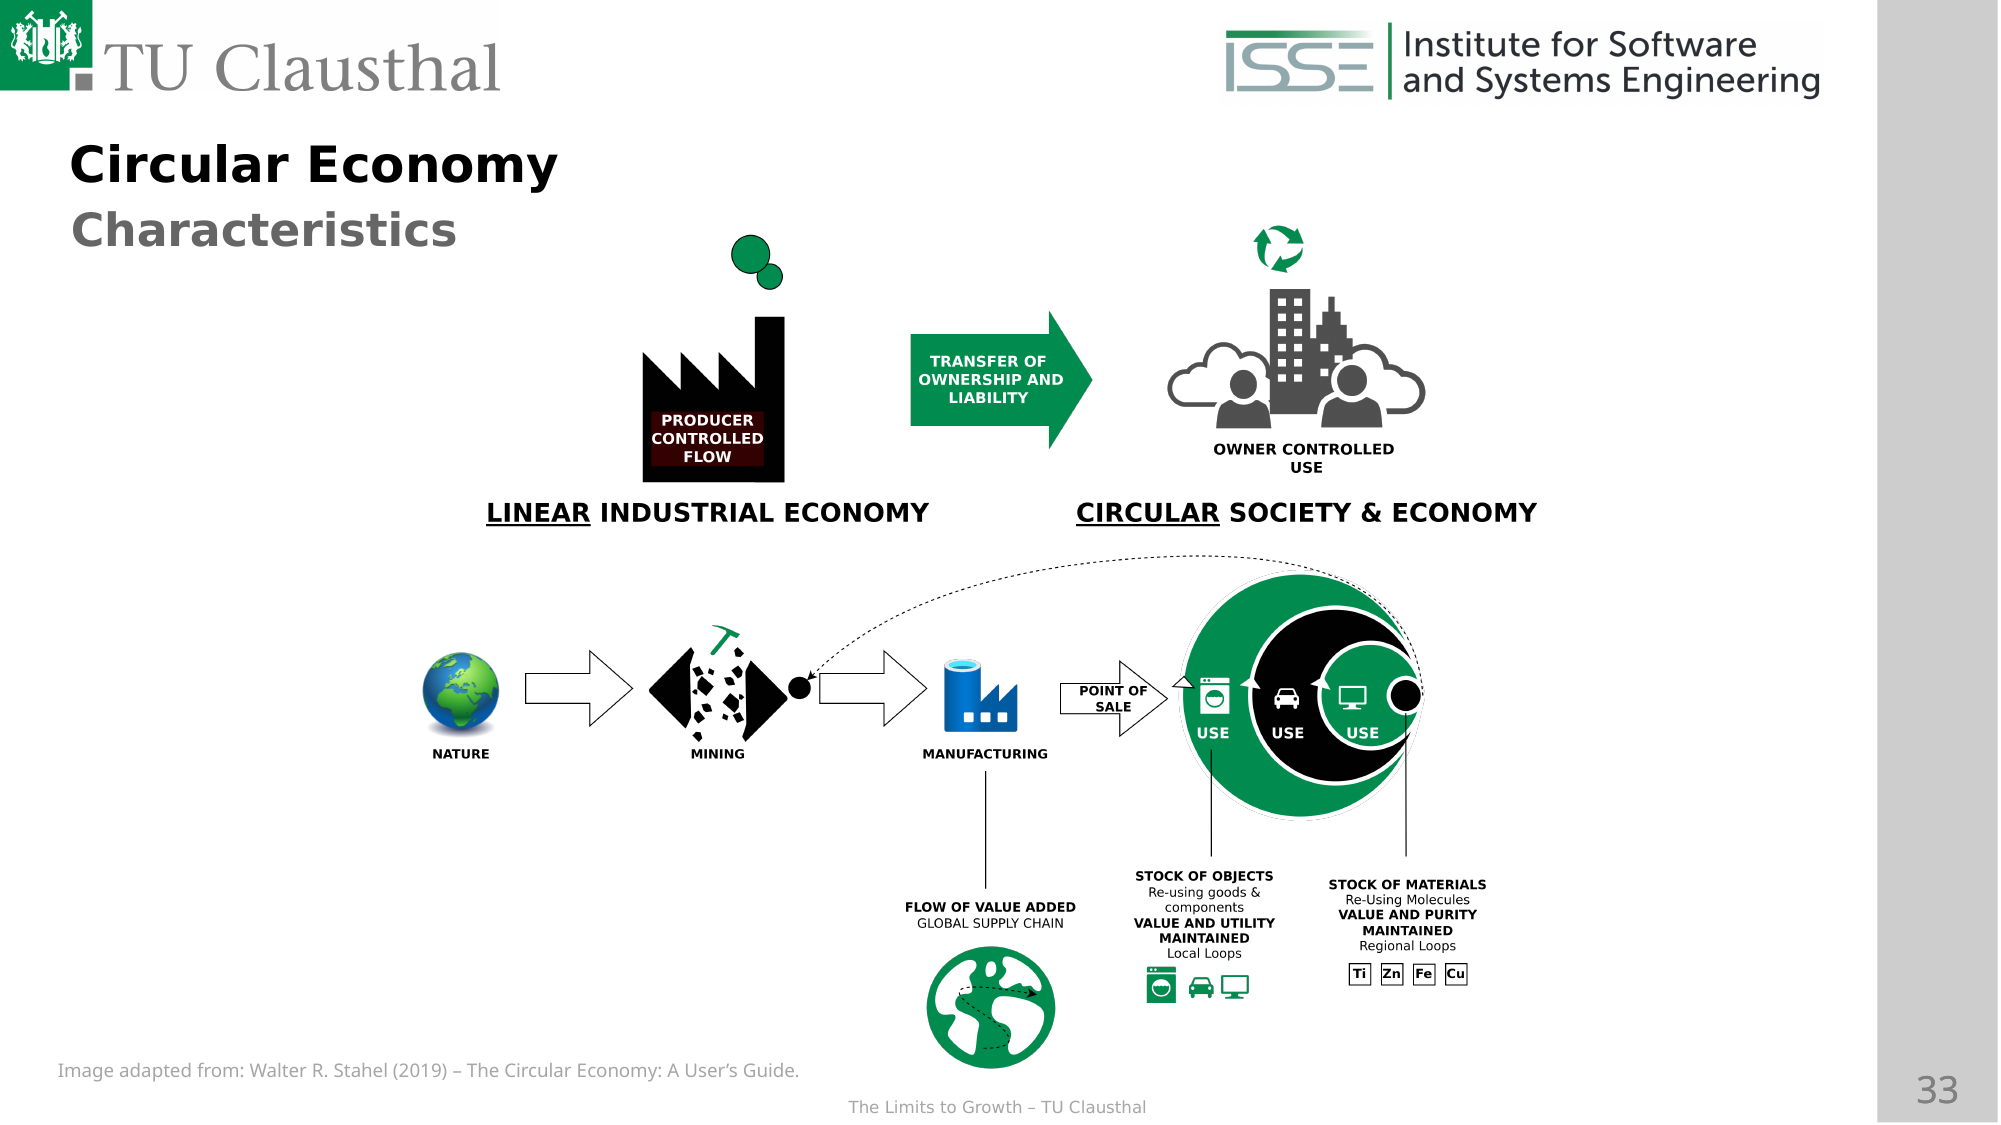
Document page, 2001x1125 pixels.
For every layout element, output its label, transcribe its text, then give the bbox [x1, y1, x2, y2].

text_box Circular Economy [54, 125, 1816, 205]
picture [418, 224, 1537, 1069]
picture [1218, 22, 1825, 106]
picture [0, 0, 500, 91]
text_box Characteristics [70, 188, 1767, 267]
text_box Image adapted from: Walter R. Stahel (2019) – The Circular Economy: A User’s Guide. [43, 1051, 1104, 1089]
